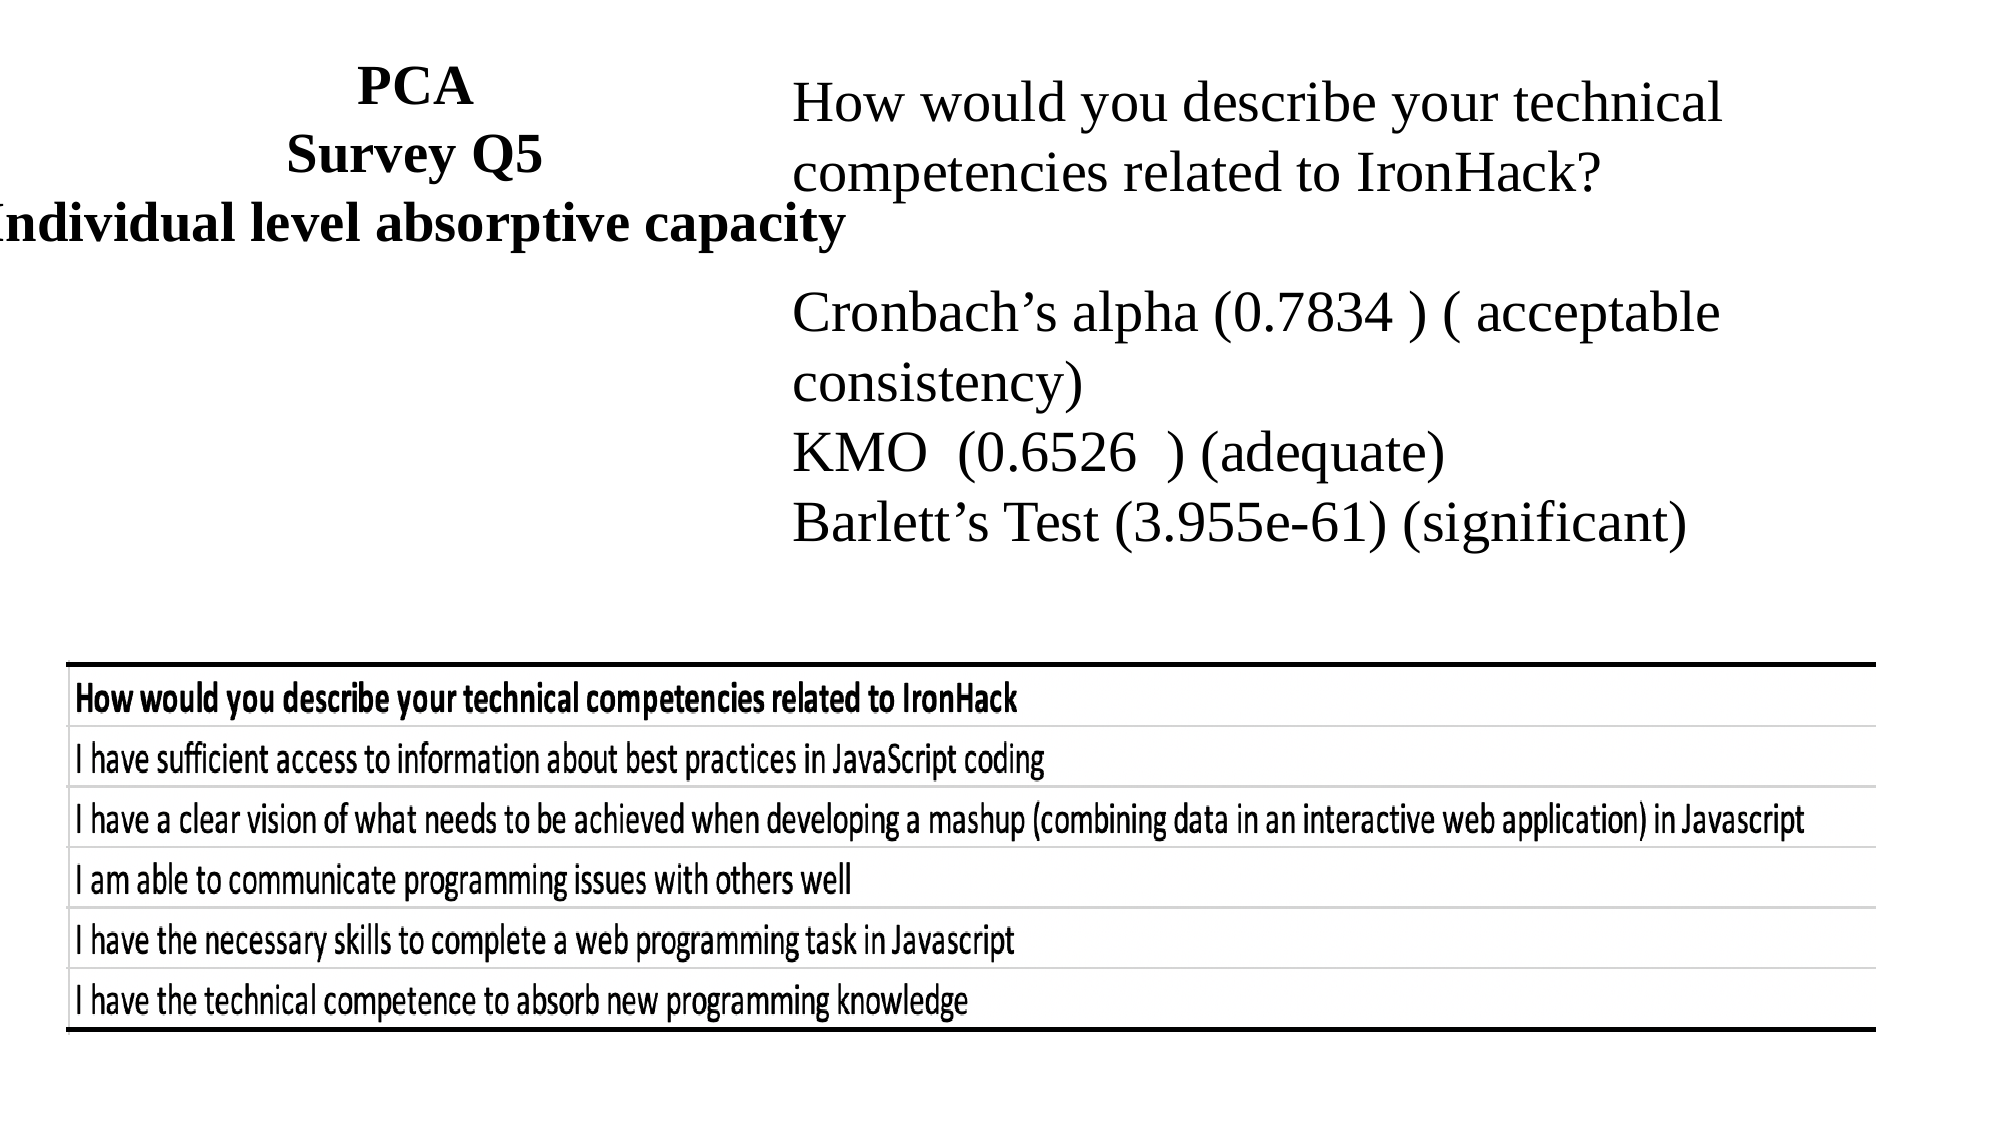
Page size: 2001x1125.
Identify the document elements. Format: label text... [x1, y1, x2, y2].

title PCA Survey Q5 Individual level absorptive capacity [0, 48, 855, 344]
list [65, 660, 1876, 1035]
text_box How would you describe your technical competencies related to IronHack? Cronbach’s alpha (0.7834 ) ( acceptable consistency) KMO (0.6526 ) (adequate) Barlett’s Test (3.955e-61) (significant) [777, 55, 1878, 561]
